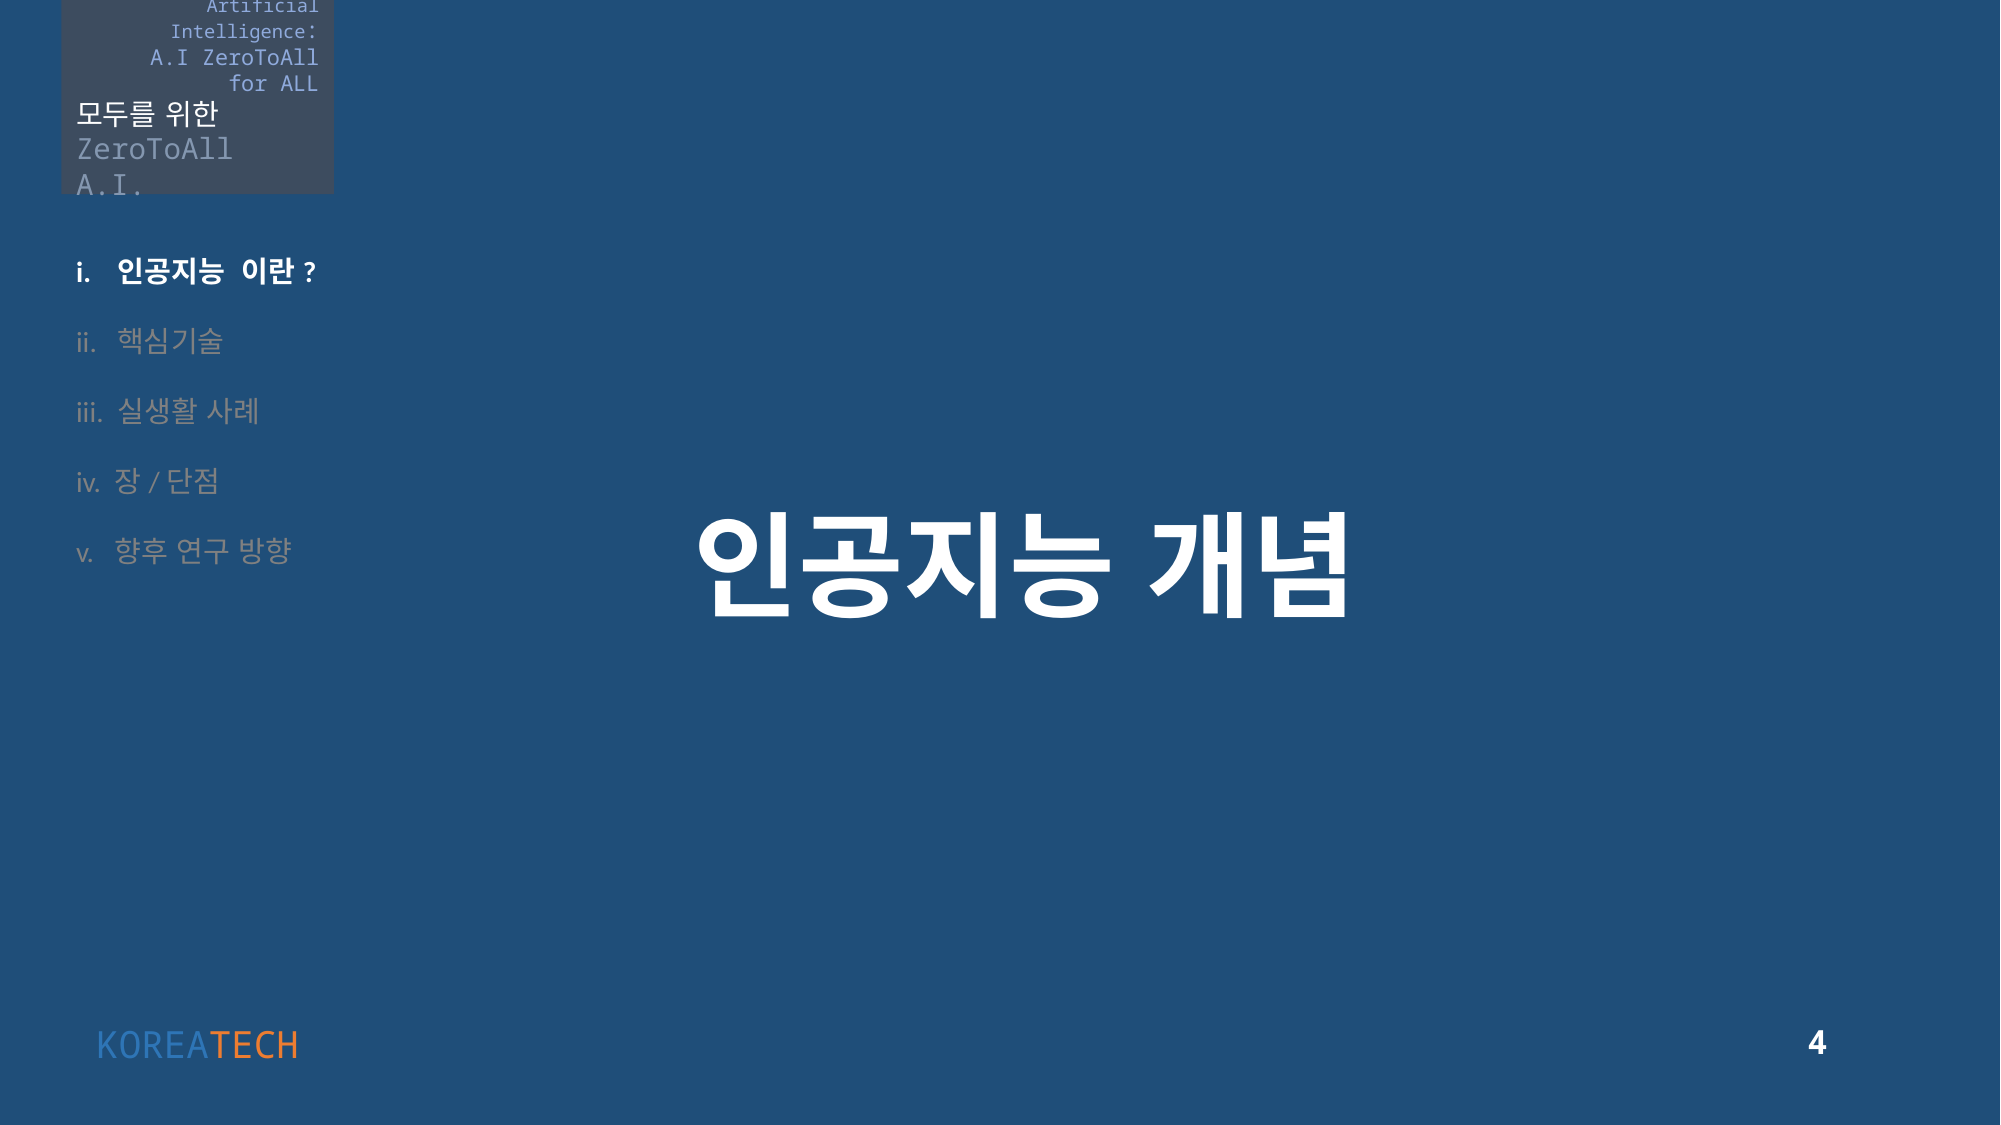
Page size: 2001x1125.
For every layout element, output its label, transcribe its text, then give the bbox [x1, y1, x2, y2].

text_box 인공지능 개념 [637, 486, 1413, 639]
slide_number 4 [1412, 1013, 1863, 1074]
text_box KOREATECH [81, 1013, 314, 1074]
text_box i. 인공지능 이란? ii. 핵심기술 iii. 실생활 사례 iv. 장/단점 v. 향후 연구 방향 [60, 222, 335, 599]
text_box Artificial Intelligence: A.I ZeroToAll for ALL 모두를 위한 ZeroToAll A.I. [60, 0, 335, 195]
